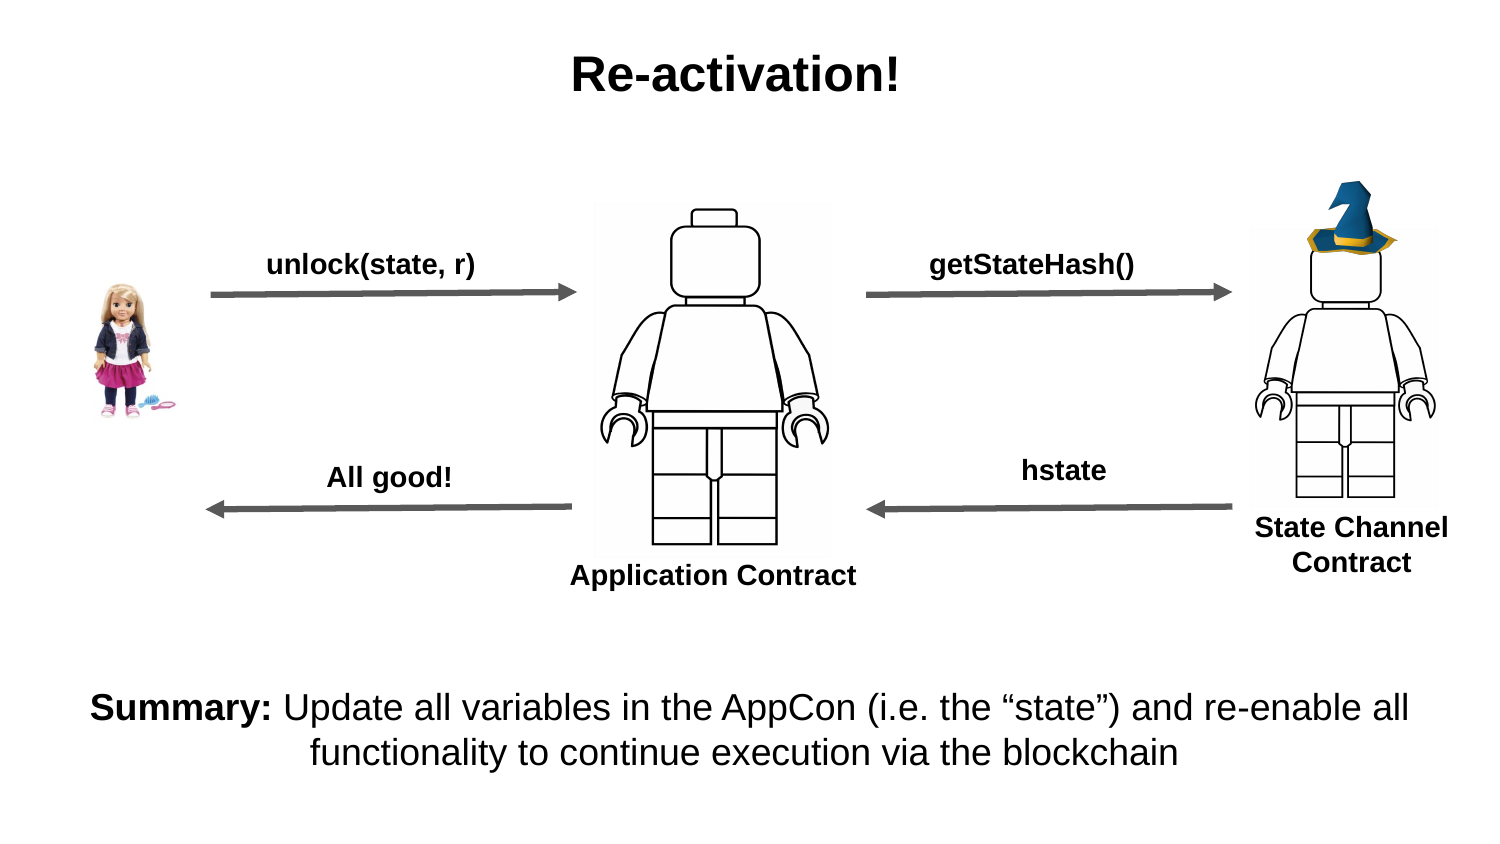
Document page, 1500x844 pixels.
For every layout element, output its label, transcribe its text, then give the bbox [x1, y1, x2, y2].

text_box Application Contract [467, 563, 960, 619]
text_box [205, 506, 573, 510]
picture [594, 203, 833, 559]
text_box unlock(state, r) [205, 222, 537, 290]
title Re-activation! [51, 2, 1449, 141]
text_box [865, 291, 1233, 296]
text_box All good! [255, 435, 533, 504]
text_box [865, 506, 1233, 510]
picture [1250, 180, 1439, 508]
text_box getStateHash() [893, 222, 1171, 290]
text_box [210, 291, 578, 296]
text_box State Channel Contract [1190, 506, 1500, 581]
picture [63, 279, 206, 422]
text_box Summary: Update all variables in the AppCon (i.e. the “state”) and re-enable all functionality to continue execution via the blockchain [0, 668, 1500, 844]
text_box hstate [925, 428, 1203, 504]
